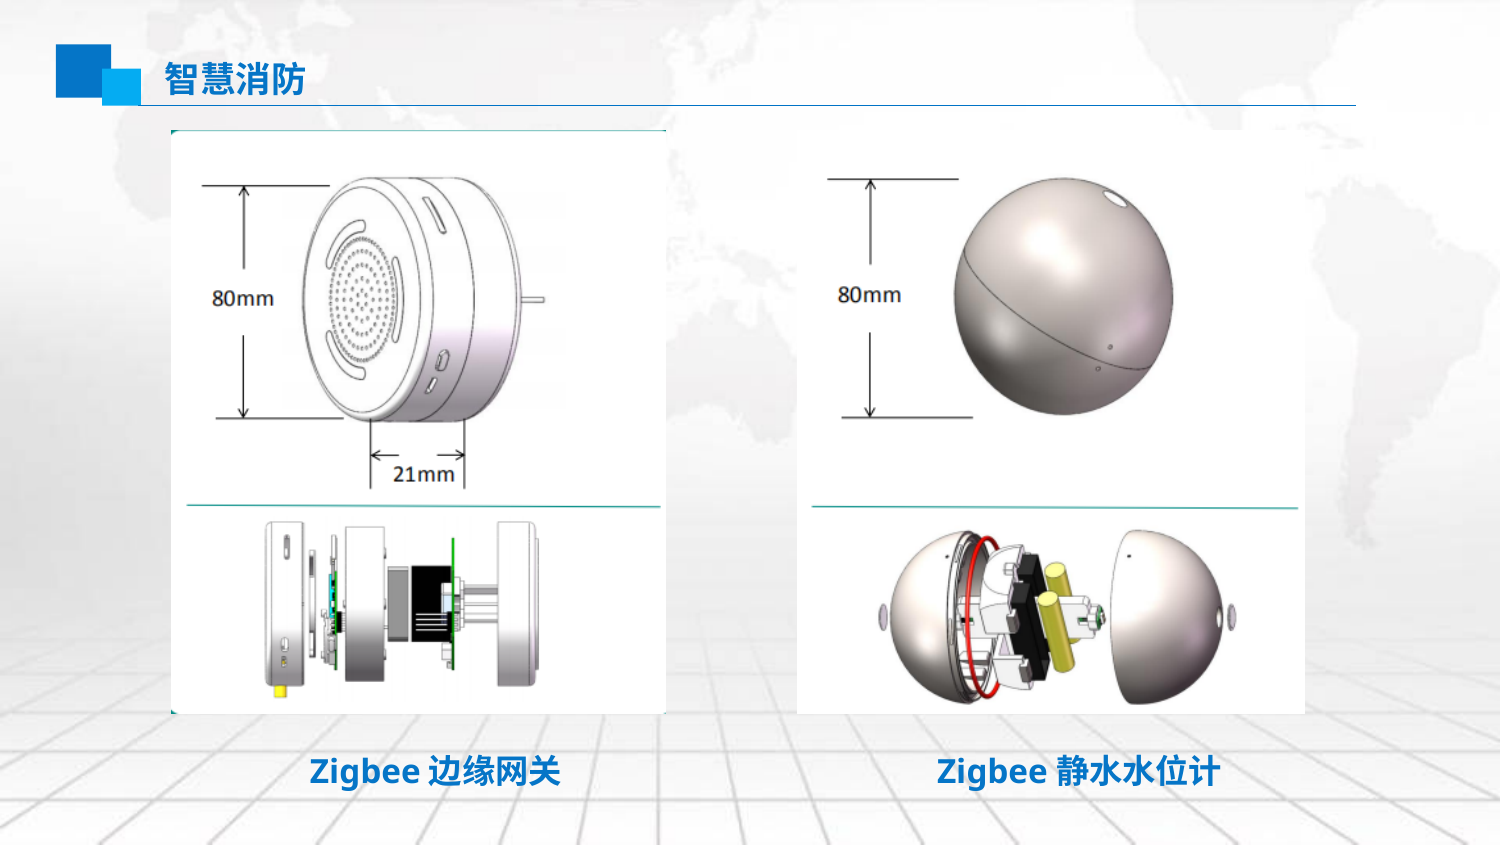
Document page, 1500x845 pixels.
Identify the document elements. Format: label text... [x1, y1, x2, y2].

text_box [54, 42, 113, 100]
text_box Zigbee静水水位计 [922, 742, 1238, 798]
text_box Zigbee边缘网关 [295, 742, 585, 798]
text_box [100, 66, 143, 108]
picture [0, 0, 1500, 845]
text_box 智慧消防 [153, 51, 318, 104]
